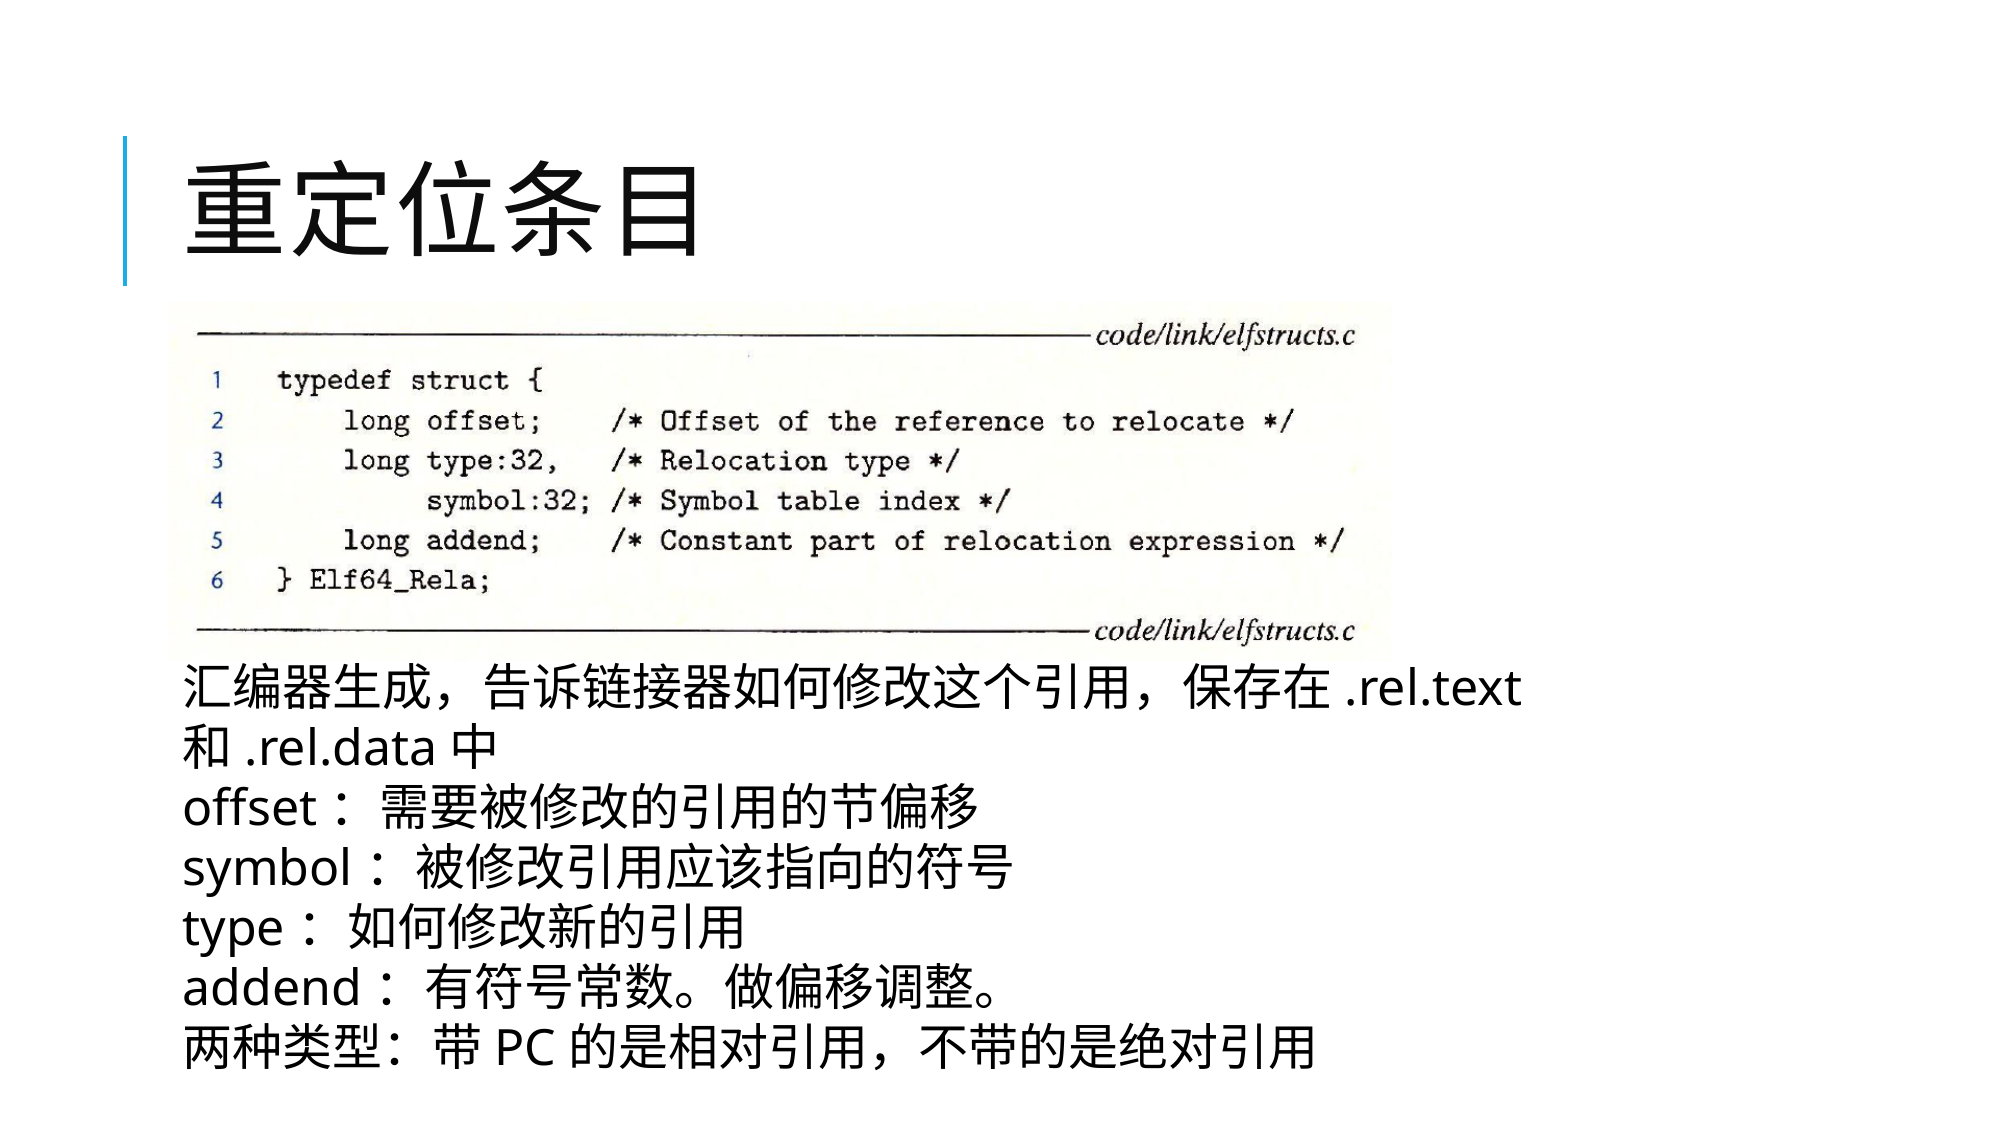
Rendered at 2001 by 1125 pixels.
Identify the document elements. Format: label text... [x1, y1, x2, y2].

text_box 汇编器生成，告诉链接器如何修改这个引用，保存在.rel.text和.rel.data中 offset：需要被修改的引用的节偏移 symbol：被修改引用应该指向的符号 type：如何修改新的引用 addend：有符号常数。做偏移调整。 两种类型：带PC的是相对引用，不带的是绝对引用 [168, 647, 1795, 1083]
title 重定位条目 [168, 96, 1763, 342]
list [167, 302, 1393, 661]
